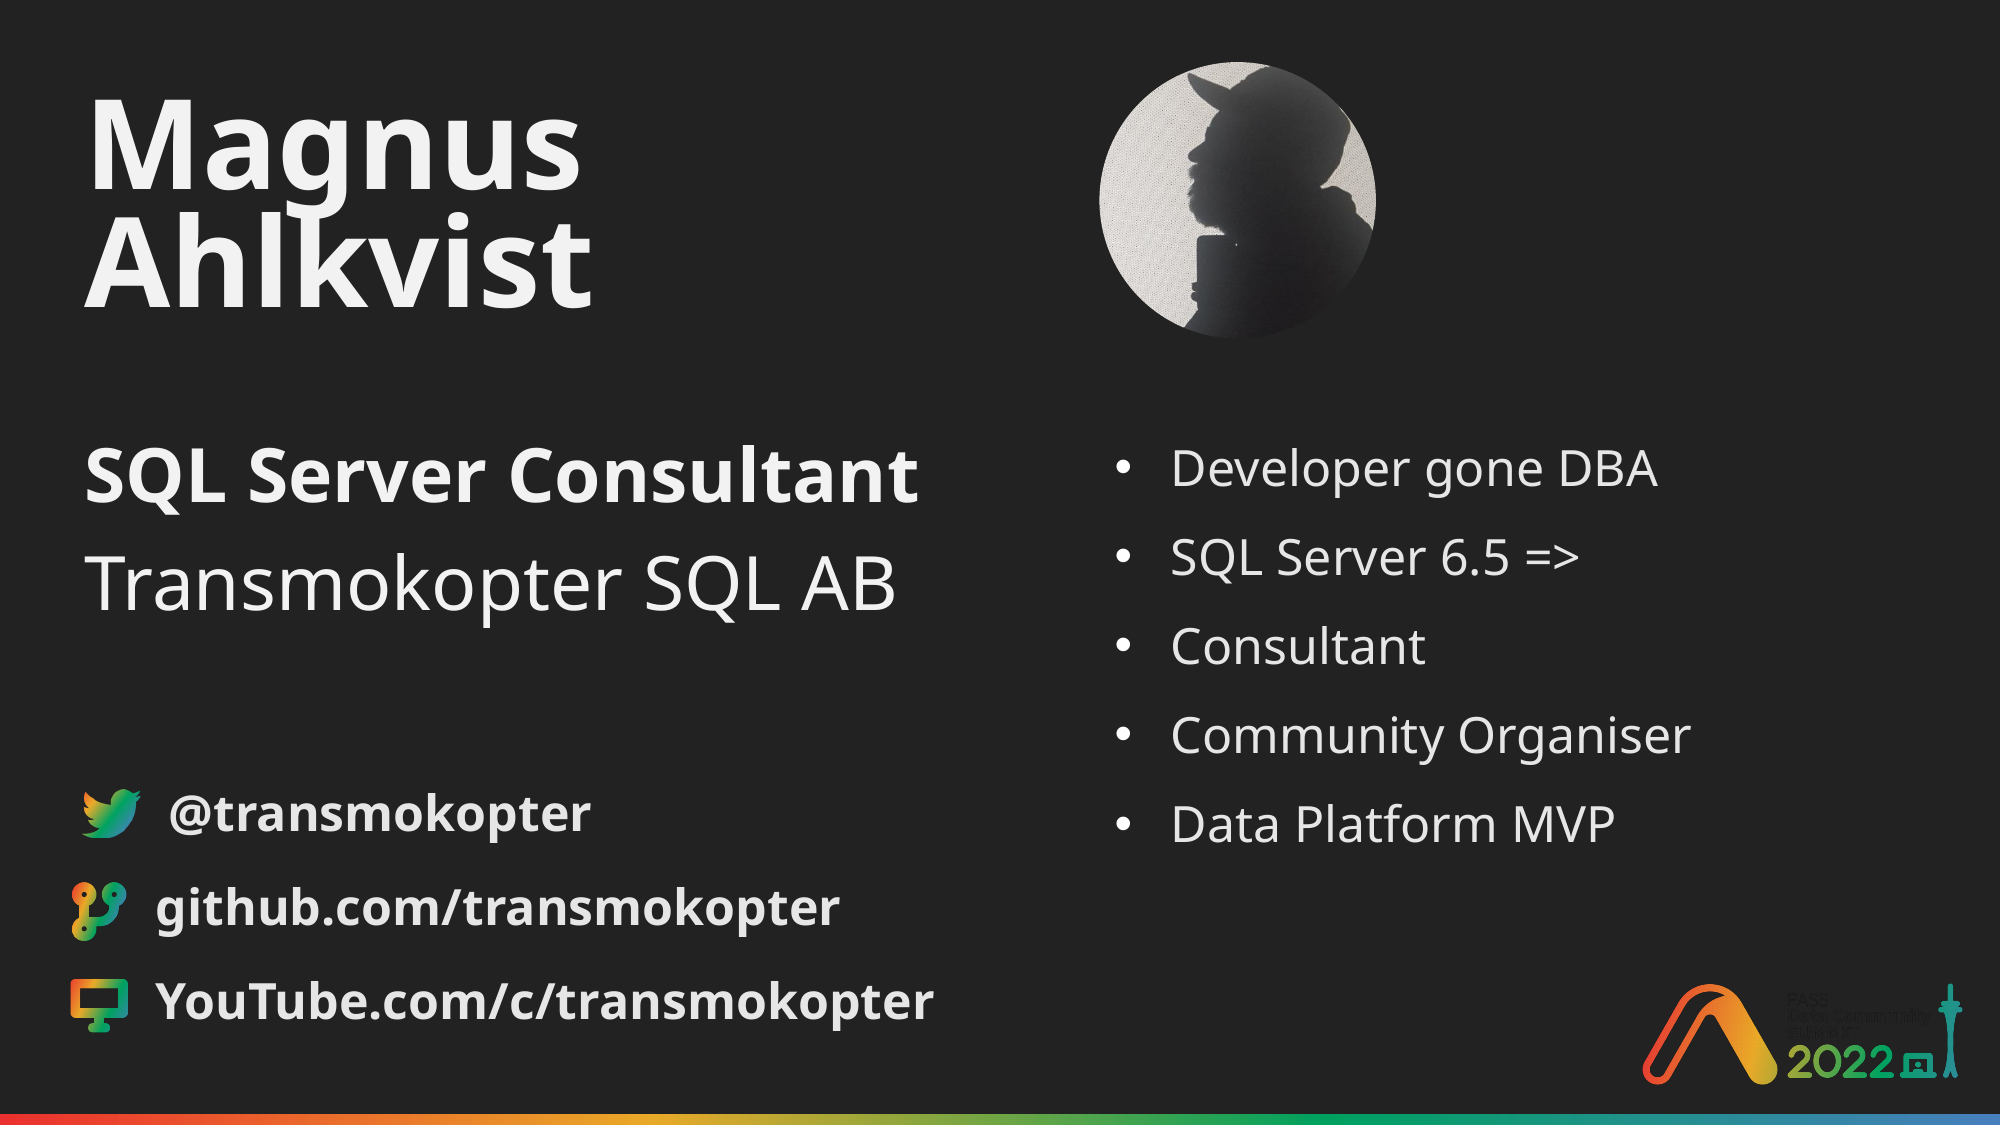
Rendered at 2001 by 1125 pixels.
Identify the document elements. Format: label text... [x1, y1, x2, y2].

title Magnus [69, 74, 1077, 191]
list Ahlkvist [69, 191, 1077, 309]
list @transmokopter [140, 766, 1060, 858]
list SQL Server Consultant [69, 420, 1060, 527]
picture [1099, 62, 1376, 339]
list Transmokopter SQL AB [69, 528, 1060, 635]
list YouTube.com/c/transmokopter [140, 953, 1060, 1045]
picture [69, 882, 129, 941]
list Developer gone DBA SQL Server 6.5 => Consultant Community Organiser Data Platform MVP [1099, 420, 1931, 927]
picture [1642, 983, 1963, 1085]
list github.com/transmokopter [140, 860, 1060, 952]
picture [81, 789, 141, 838]
picture [69, 976, 129, 1035]
